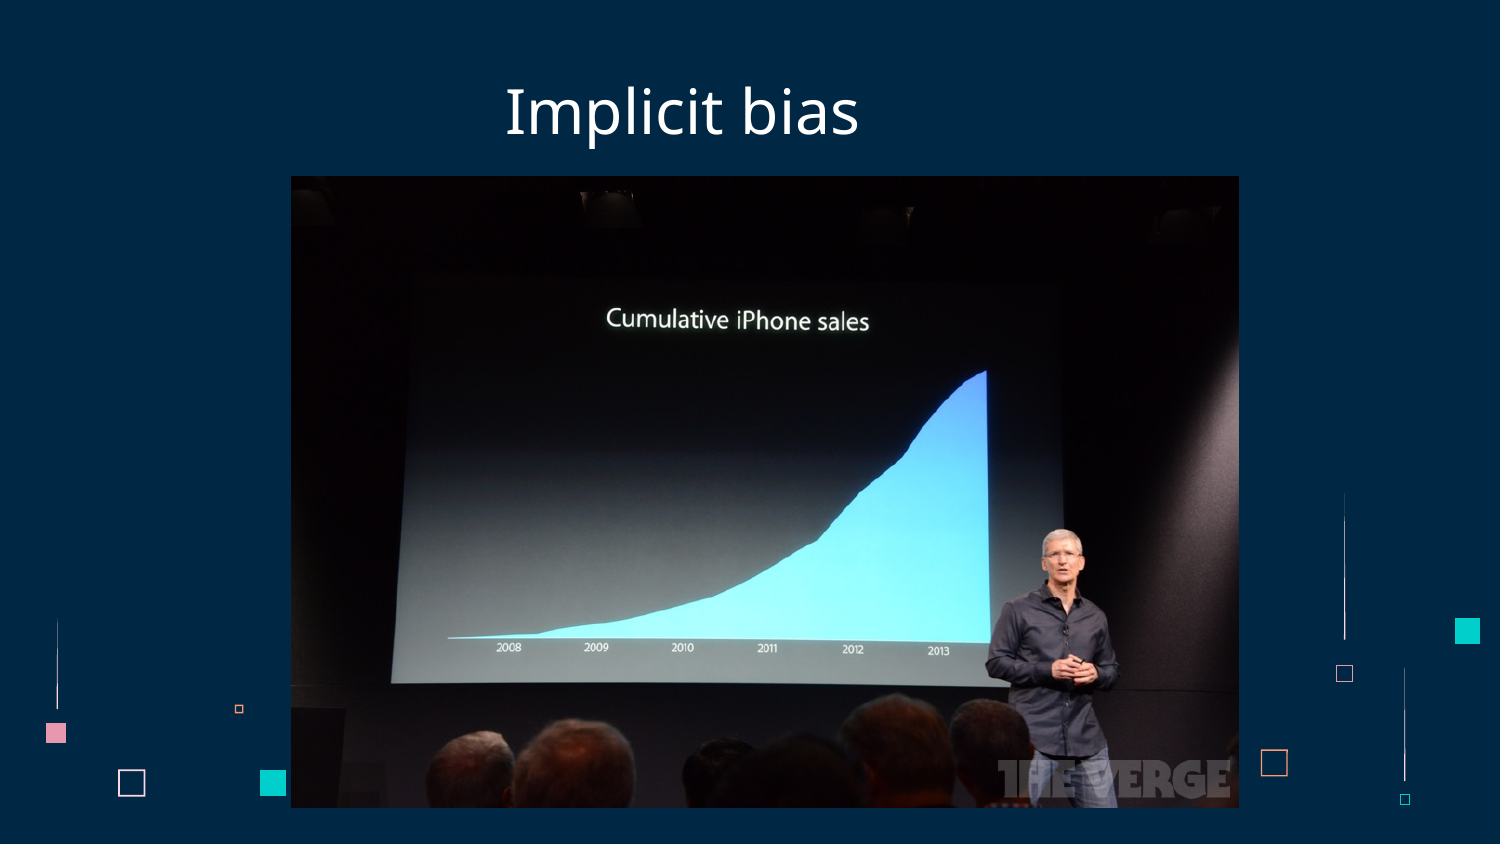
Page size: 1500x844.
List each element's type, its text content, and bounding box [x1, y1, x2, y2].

picture [290, 176, 1239, 809]
title Implicit bias [101, 67, 1266, 163]
